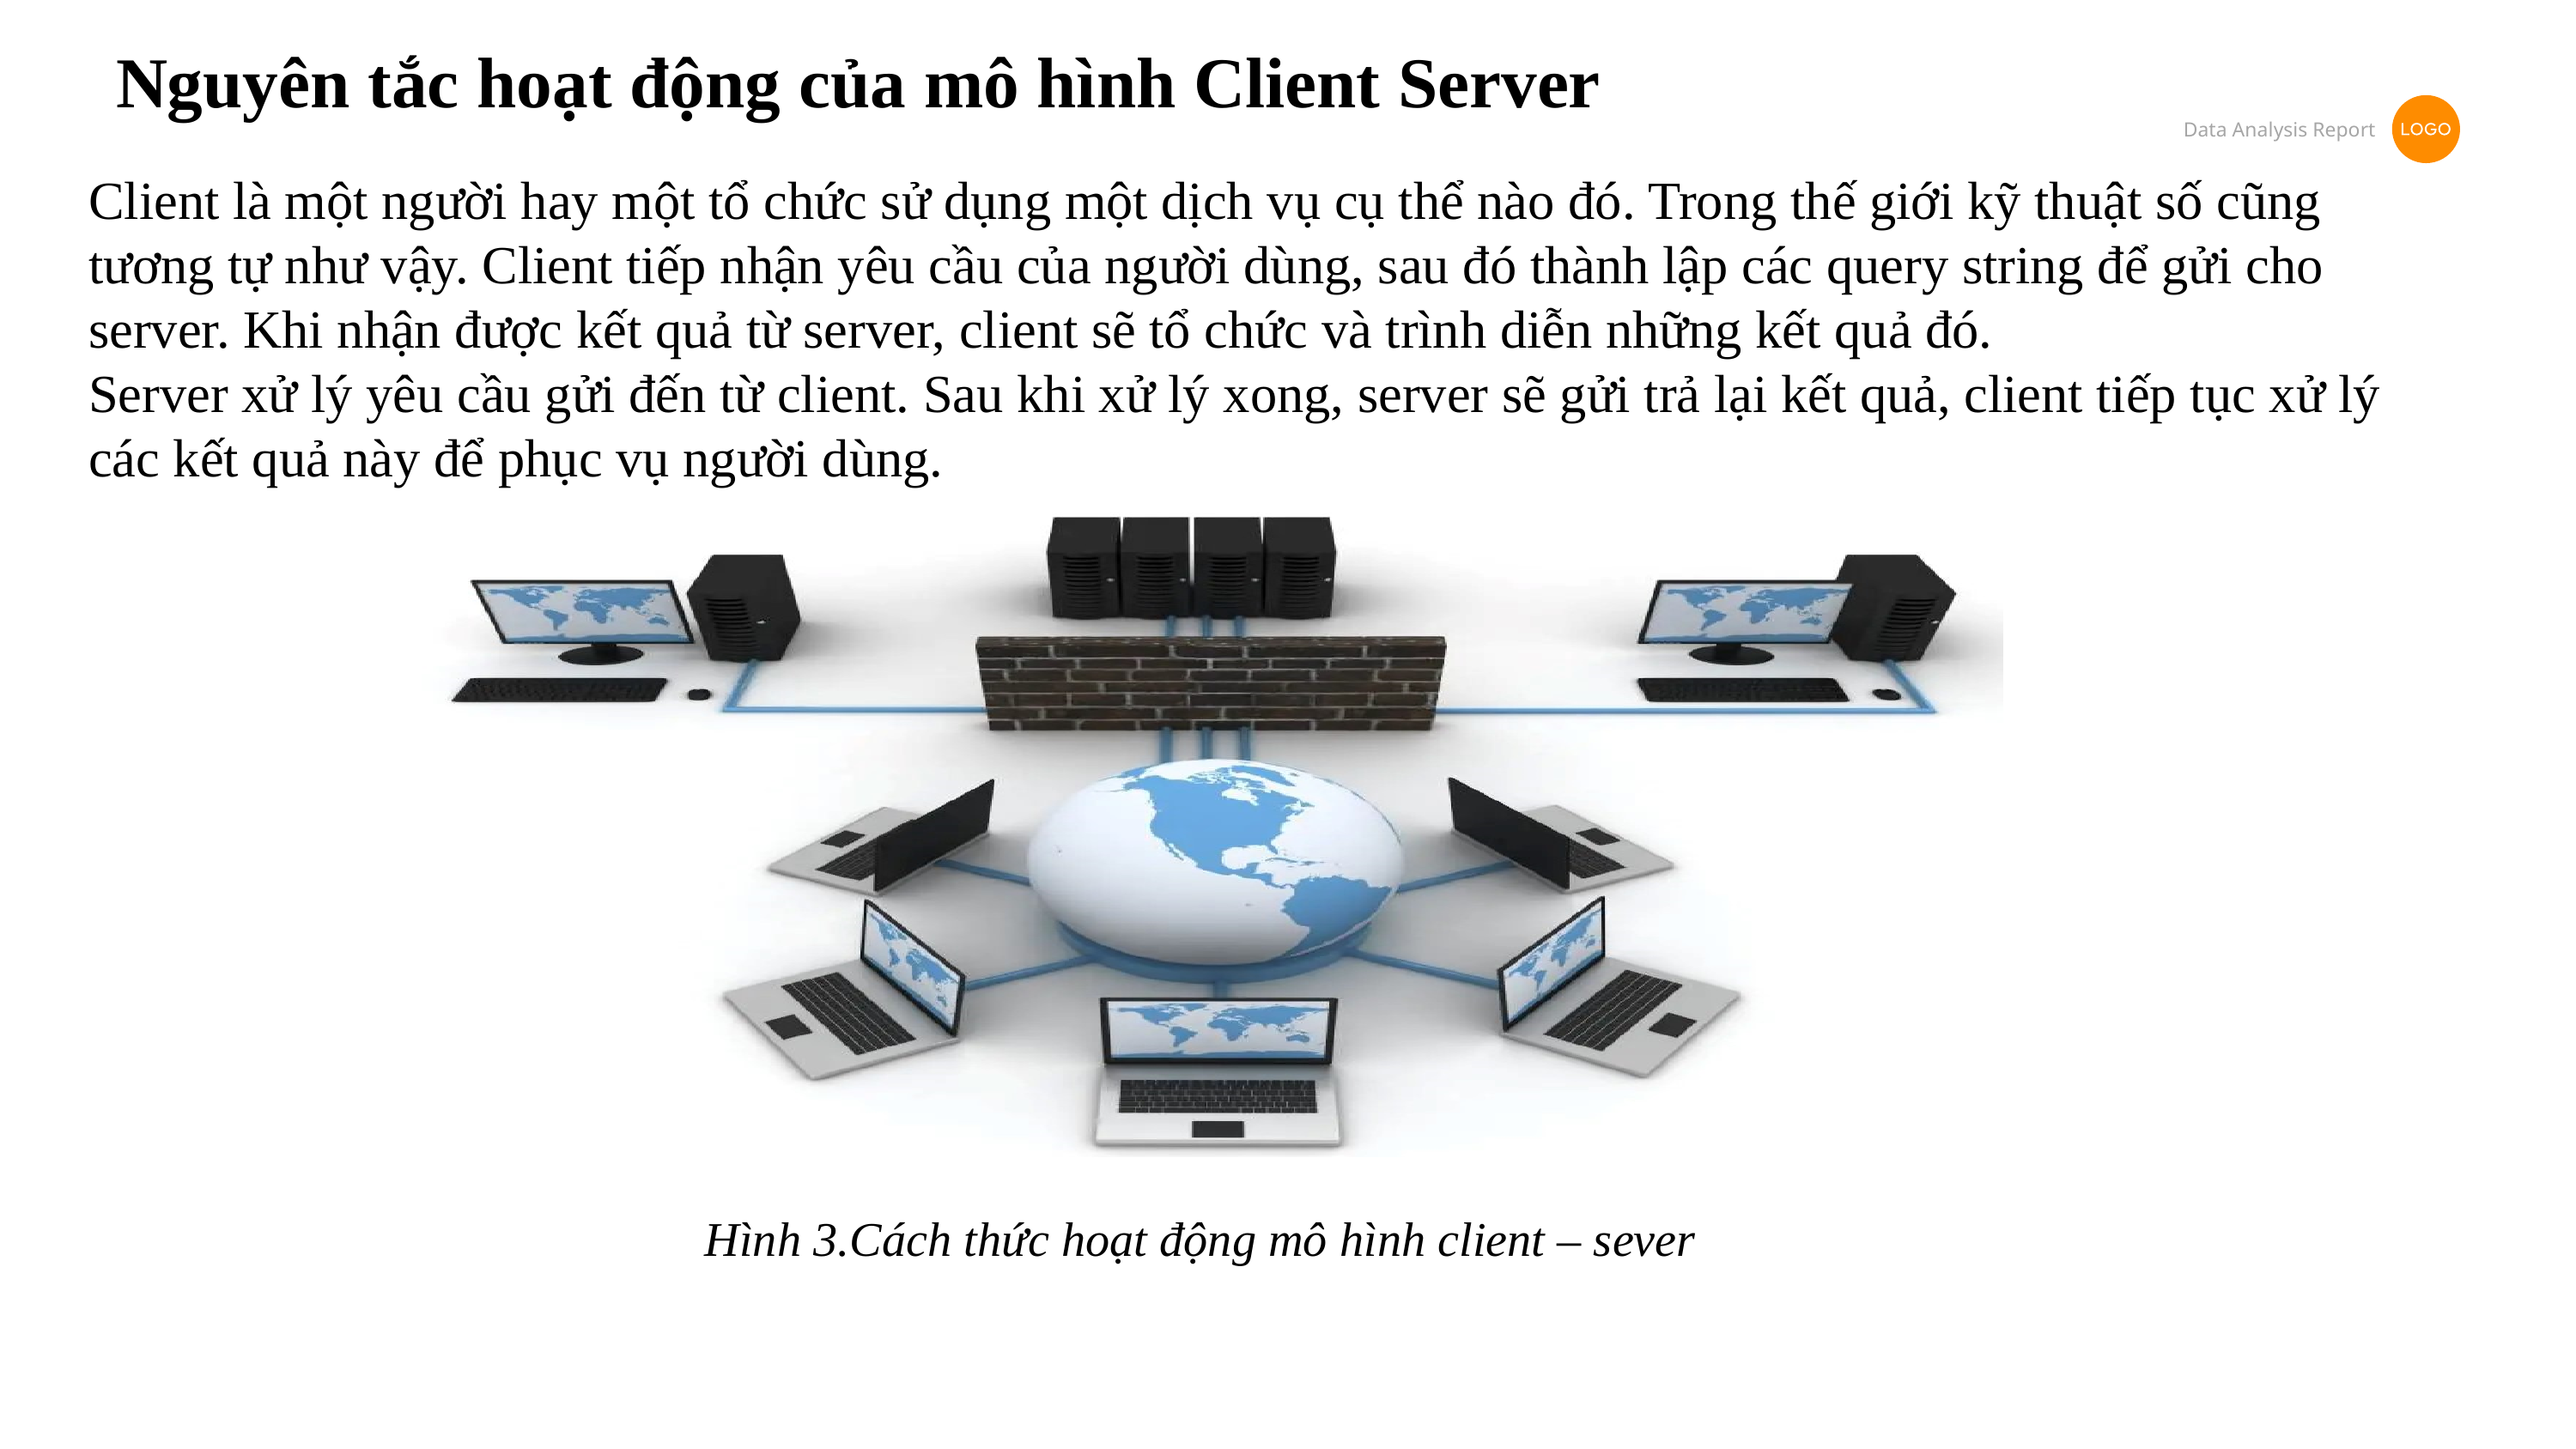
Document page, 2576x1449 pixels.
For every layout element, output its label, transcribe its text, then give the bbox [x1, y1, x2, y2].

picture [398, 500, 2003, 1157]
text_box Nguyên tắc hoạt động của mô hình Client Server [0, 29, 1676, 128]
text_box Hình 3.Cách thức hoạt động mô hình client – sever [691, 1201, 1710, 1272]
text_box Client là một người hay một tổ chức sử dụng một dịch vụ cụ thể nào đó. Trong thế giới kỹ thuật số cũng tương tự như vậy. Client tiếp nhận yêu cầu của người dùng, sau đó thành lập các query string để gửi cho server. Khi nhận được kết quả từ server, client sẽ tổ chức và trình diễn những kết quả đó. Server xử lý yêu cầu gửi đến từ client. Sau khi xử lý xong, server sẽ gửi trả lại kết quả, client tiếp tục xử lý các kết quả này để phục vụ người dùng. [76, 99, 2421, 494]
